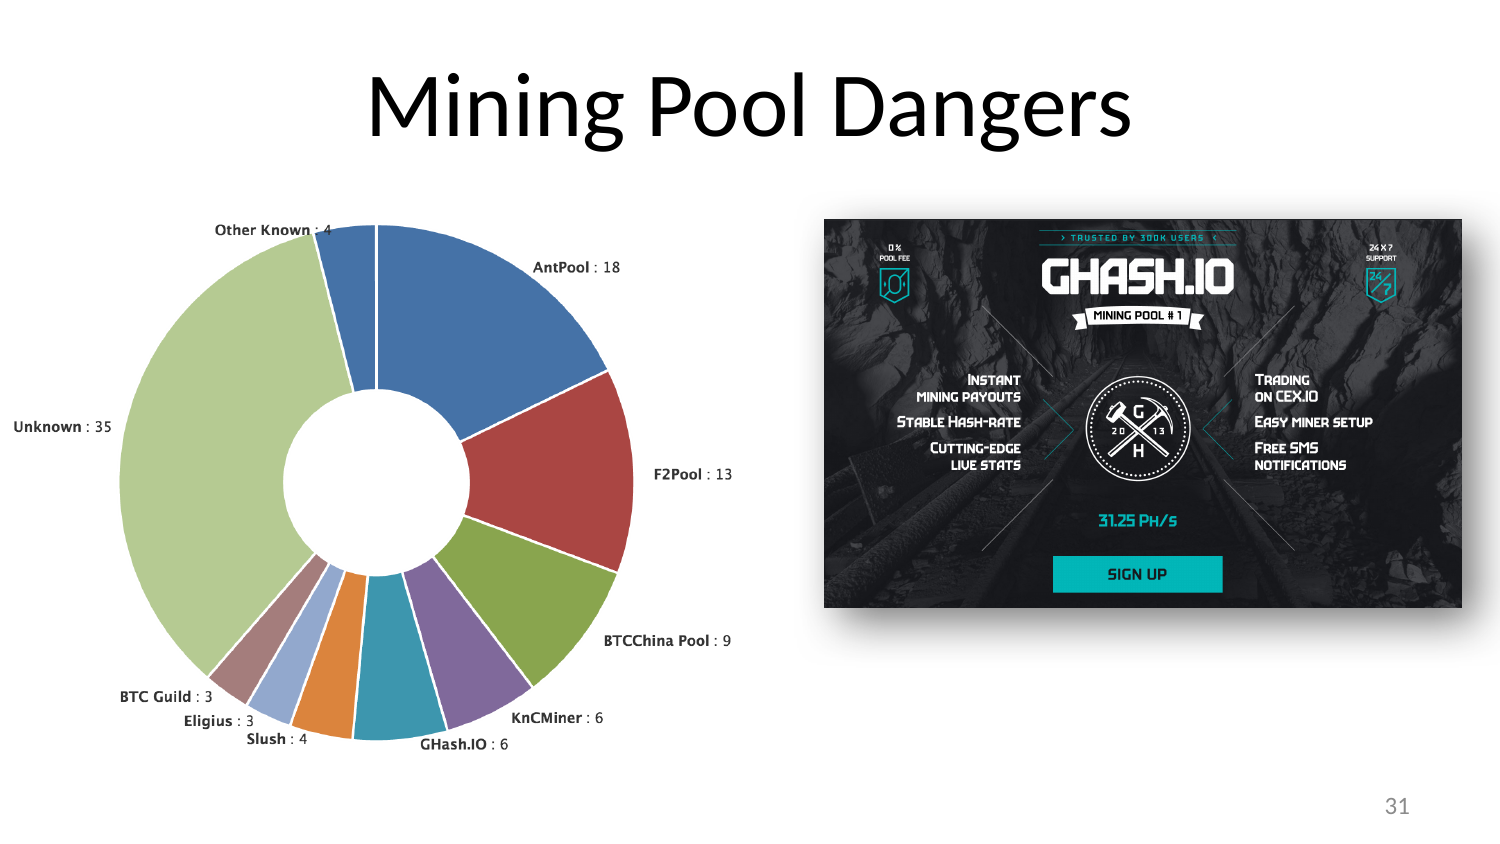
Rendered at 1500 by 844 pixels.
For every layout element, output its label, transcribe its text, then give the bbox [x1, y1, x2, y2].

slide_number 30 [1074, 782, 1425, 827]
title Mining Pool Dangers [75, 29, 1425, 170]
picture [0, 145, 1462, 785]
